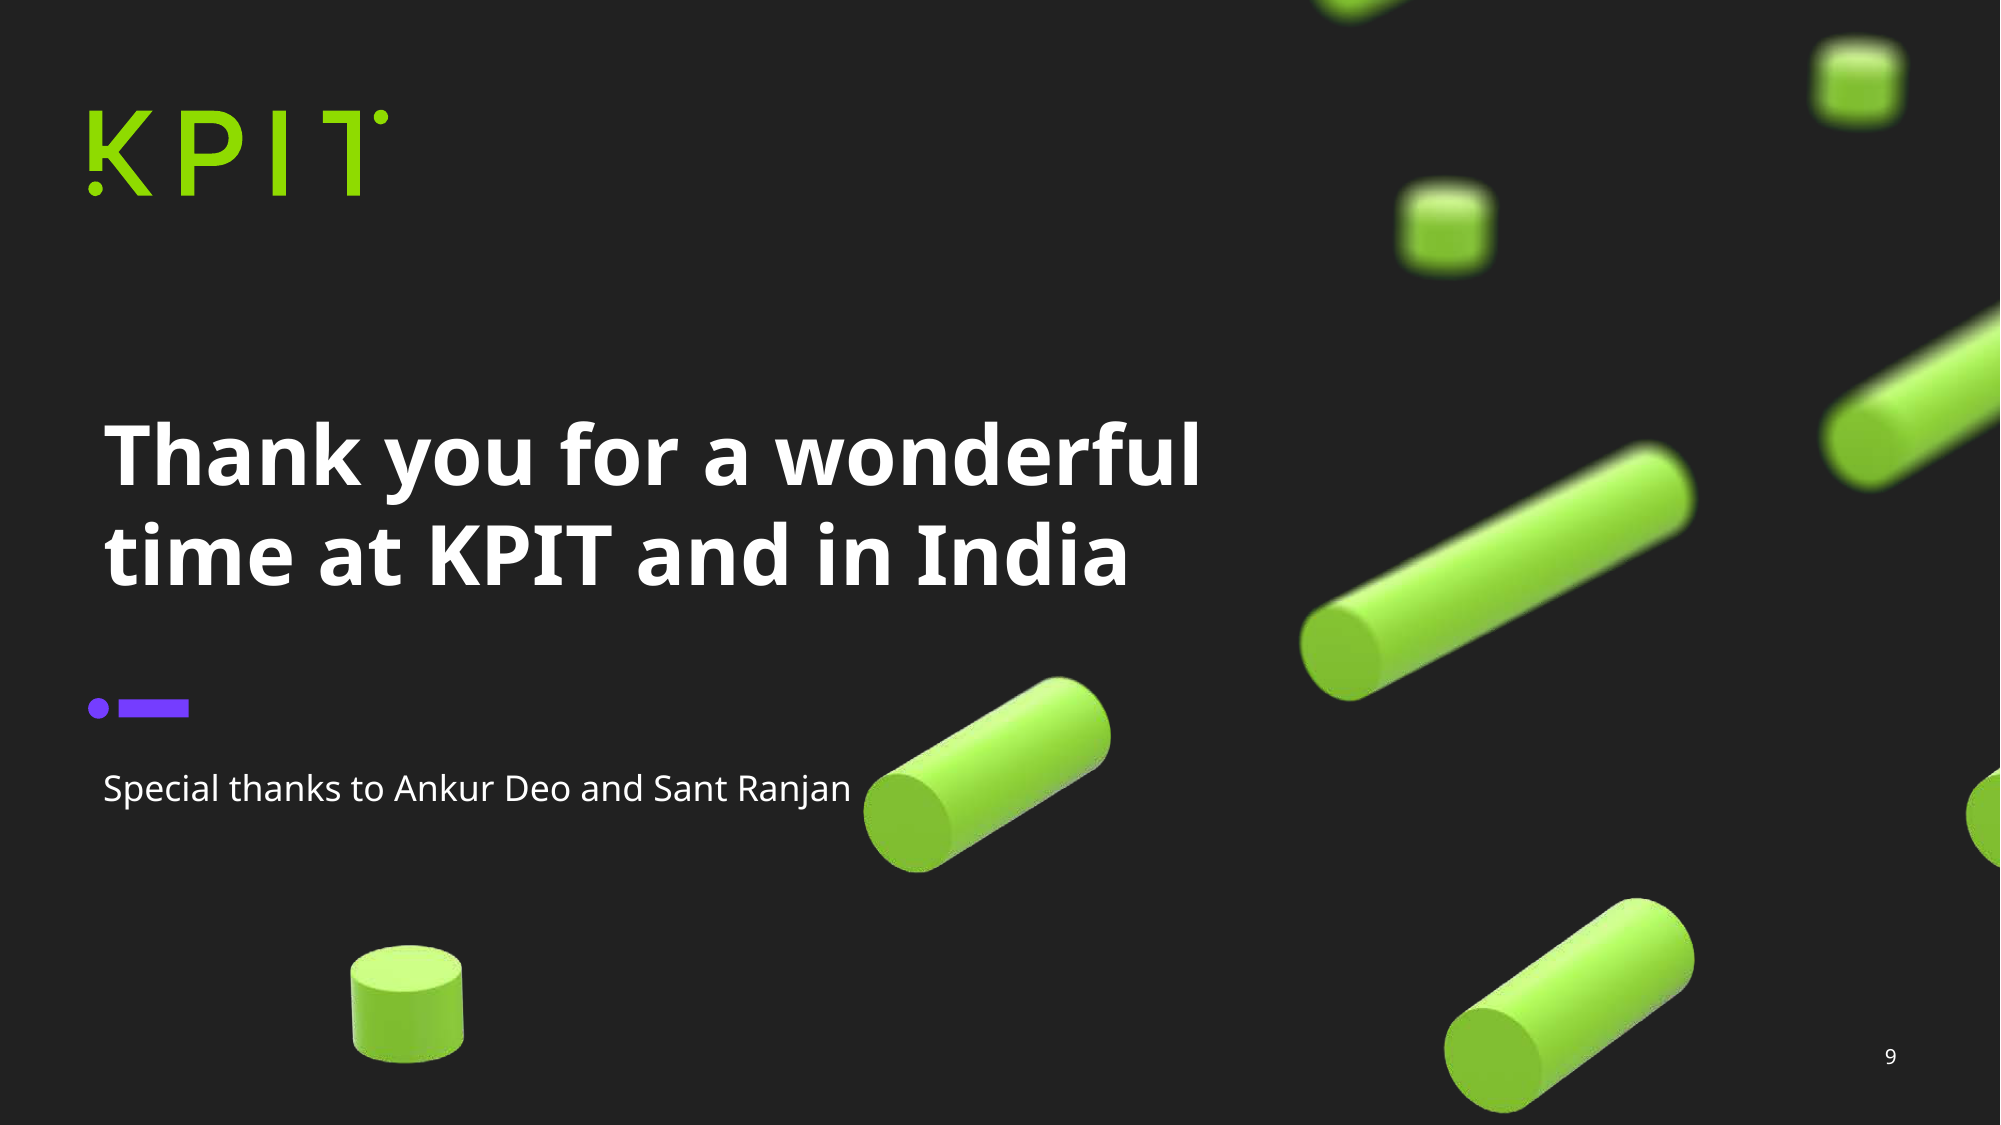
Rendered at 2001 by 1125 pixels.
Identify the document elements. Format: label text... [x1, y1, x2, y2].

title Thank you for a wonderful time at KPIT and in India [88, 394, 1236, 612]
picture [0, 0, 2000, 1125]
slide_number 9 [1835, 1038, 1912, 1077]
list Special thanks to Ankur Deo and Sant Ranjan [88, 750, 925, 816]
